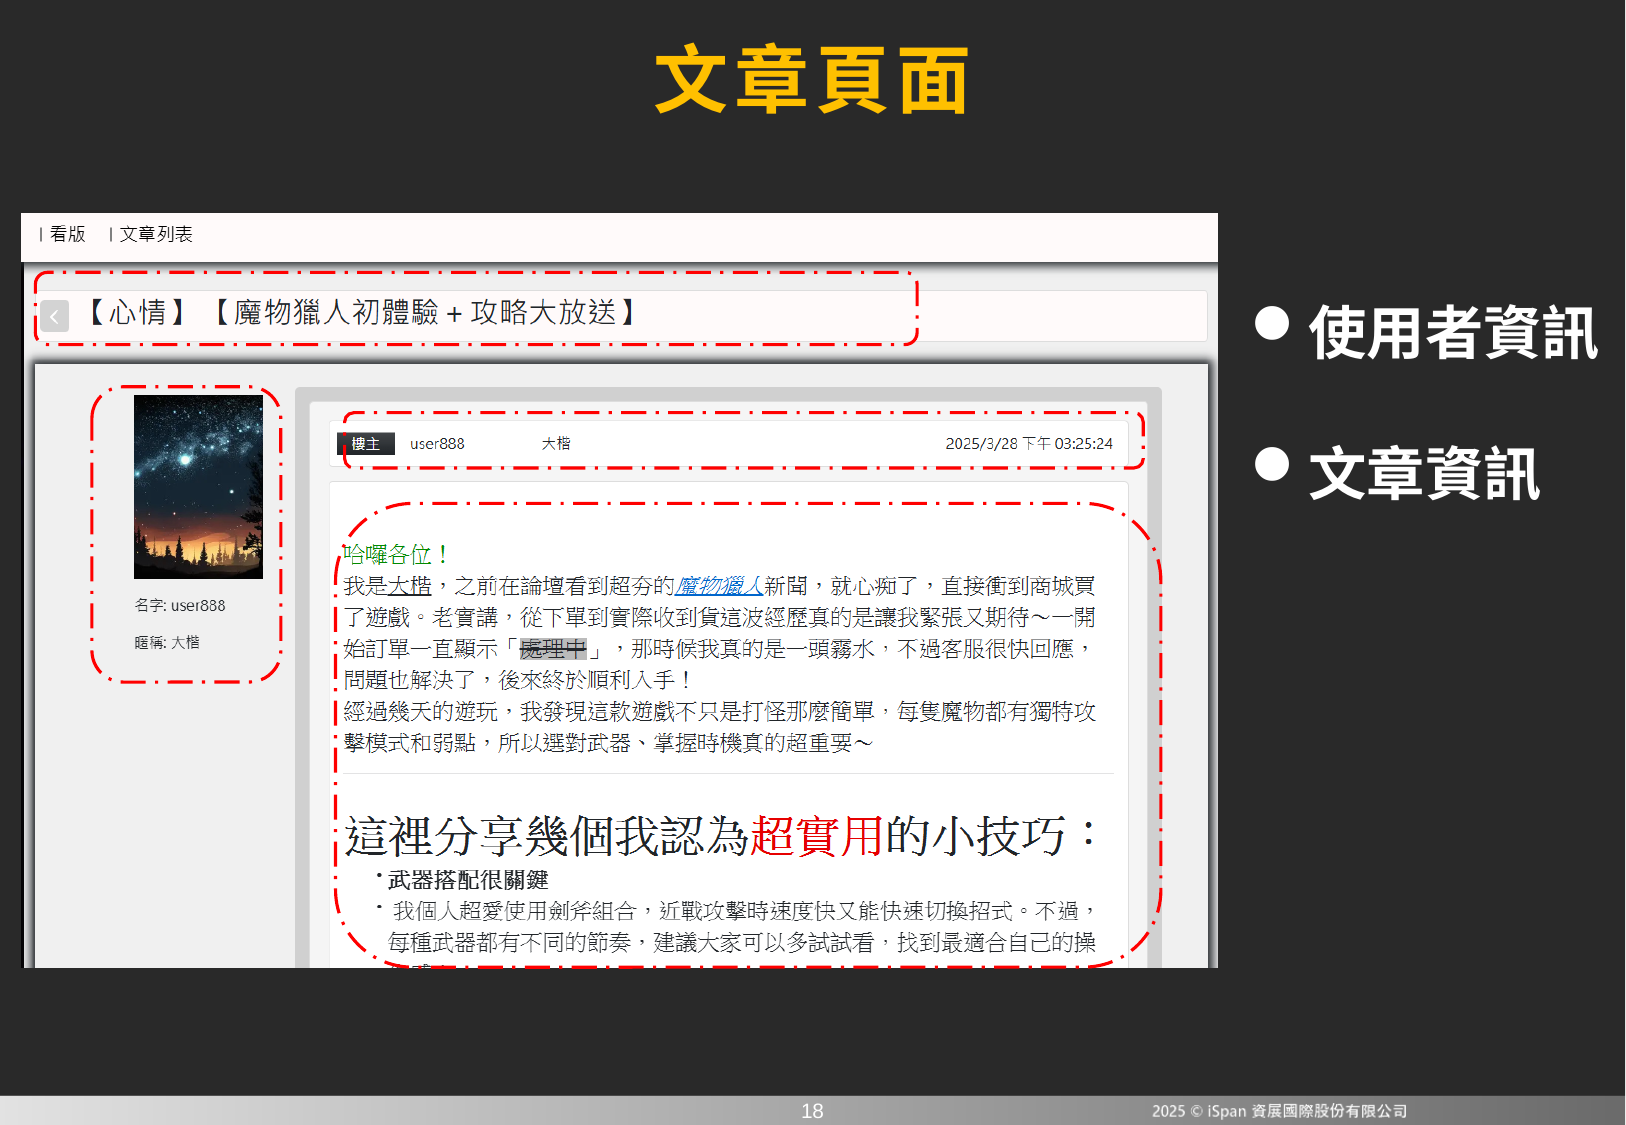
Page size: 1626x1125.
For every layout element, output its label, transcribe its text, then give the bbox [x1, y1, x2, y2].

text_box 使用者資訊 [1235, 288, 1625, 401]
title 文章頁面 [464, 15, 1161, 141]
picture [0, 0, 1626, 1125]
text_box 文章資訊 [1235, 429, 1575, 542]
